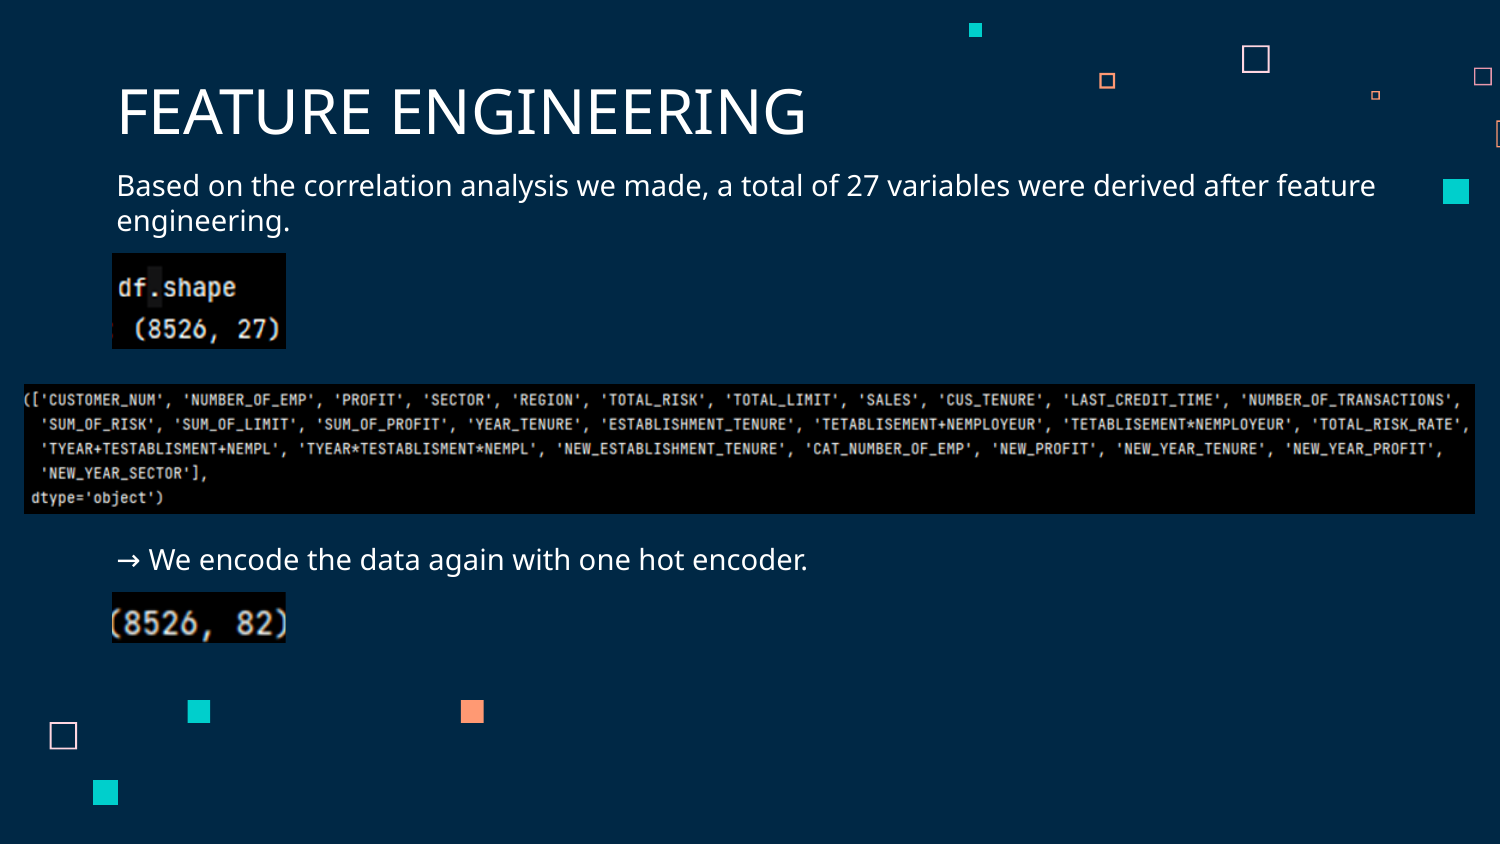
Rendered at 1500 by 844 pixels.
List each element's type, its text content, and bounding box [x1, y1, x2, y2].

text_box Based on the correlation analysis we made, a total of 27 variables were derived after feature engineering. [101, 152, 1413, 253]
text_box → We encode the data again with one hot encoder. [101, 526, 1305, 592]
text_box [187, 700, 211, 723]
picture [24, 384, 1476, 514]
text_box [460, 700, 484, 723]
title FEATURE ENGINEERING [101, 67, 878, 152]
picture [111, 253, 286, 349]
picture [111, 591, 286, 644]
